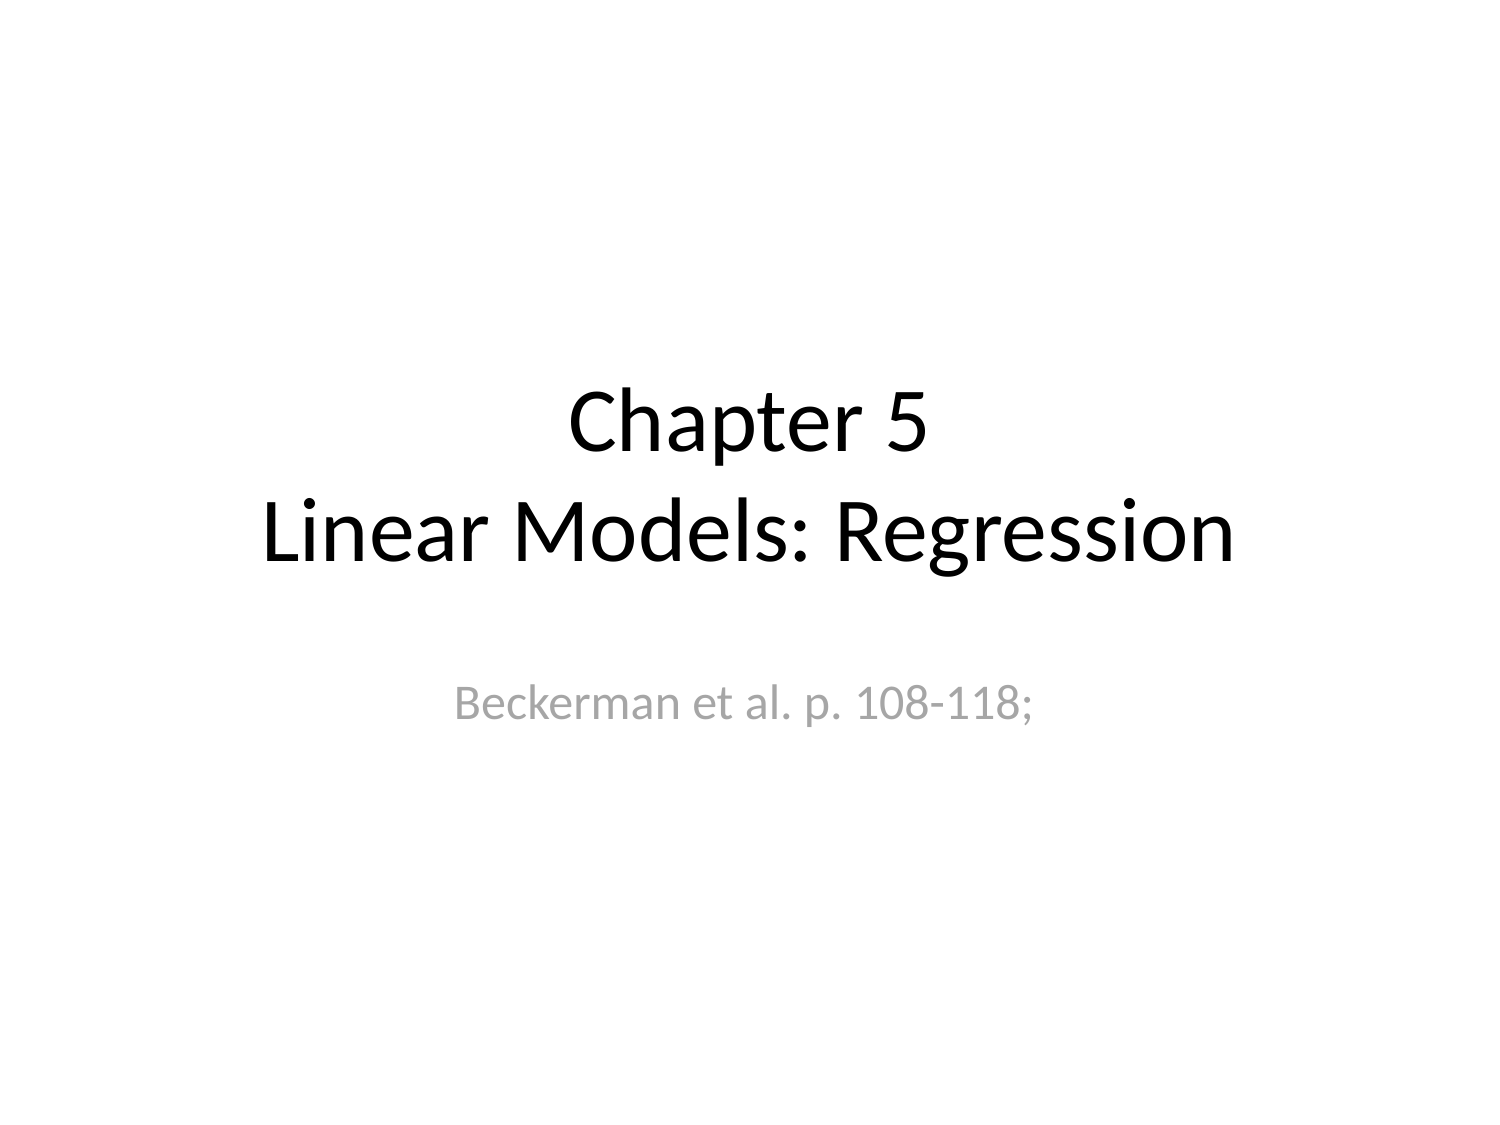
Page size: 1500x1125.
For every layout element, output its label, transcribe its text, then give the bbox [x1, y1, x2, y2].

title Chapter 5 Linear Models: Regression [112, 349, 1388, 591]
text_box Beckerman et al. p. 108-118; [439, 662, 1061, 738]
